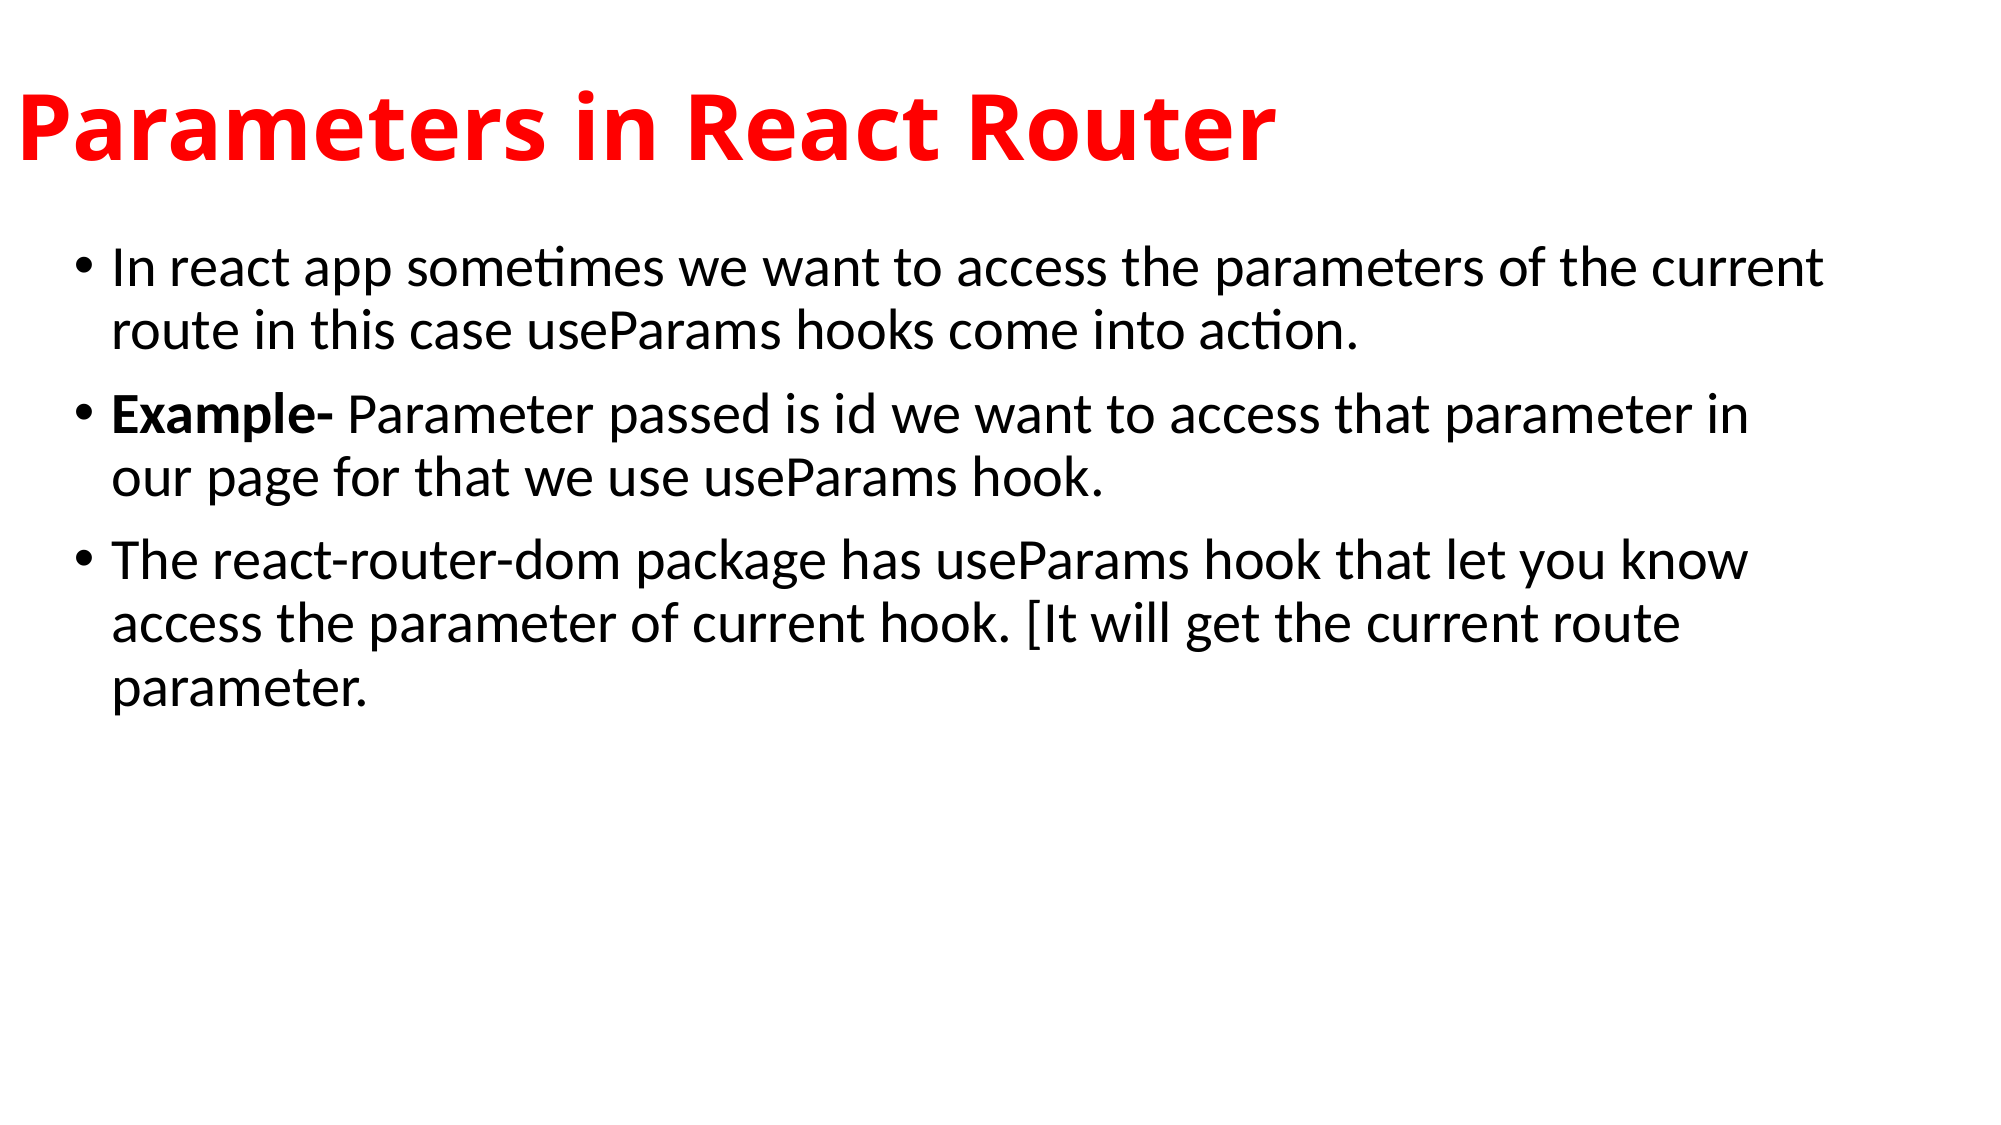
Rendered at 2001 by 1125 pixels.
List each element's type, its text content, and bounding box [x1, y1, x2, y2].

list In react app sometimes we want to access the parameters of the current route in this case useParams hooks come into action. Example- Parameter passed is id we want to access that parameter in our page for that we use useParams hook. The react-router-dom package has useParams hook that let you know access the parameter of current hook. [It will get the current route parameter. [58, 228, 1843, 943]
title Parameters in React Router [0, 33, 1784, 229]
